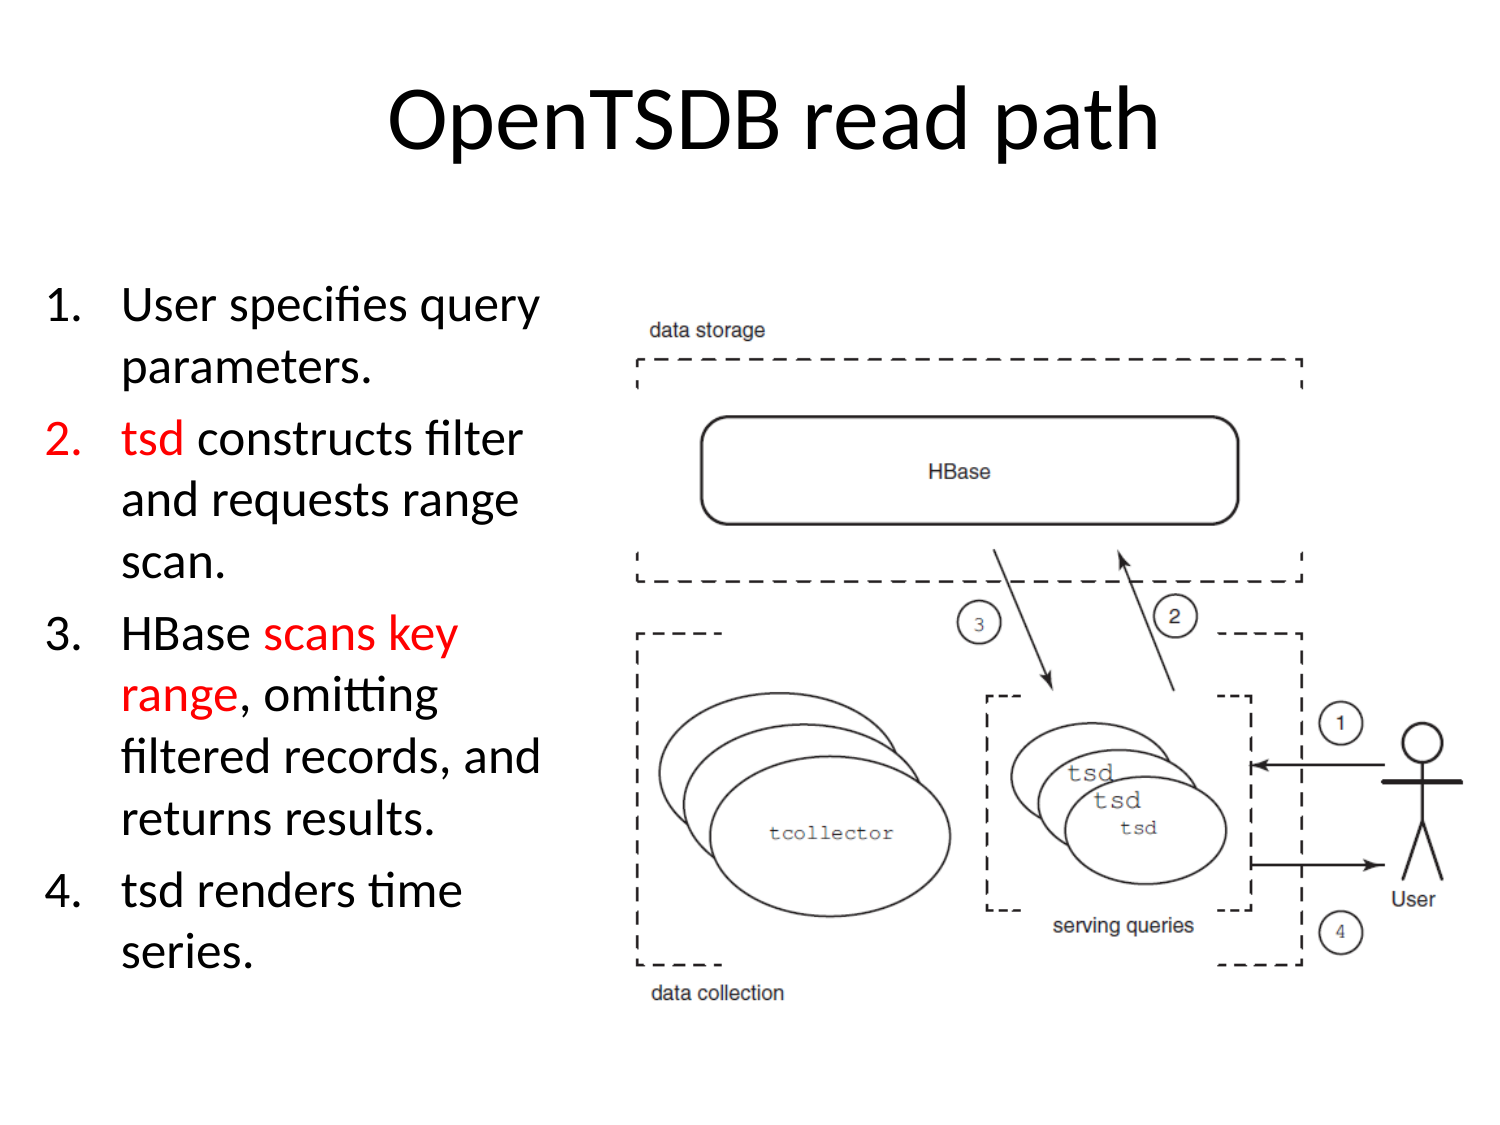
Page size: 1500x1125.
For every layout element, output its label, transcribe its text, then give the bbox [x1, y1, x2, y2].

list User specifies query parameters. tsd constructs filter and requests range scan. HBase scans key range, omitting filtered records, and returns results. tsd renders time series. [29, 262, 561, 1005]
title OpenTSDB read path [100, 19, 1451, 207]
picture [627, 314, 1467, 1012]
